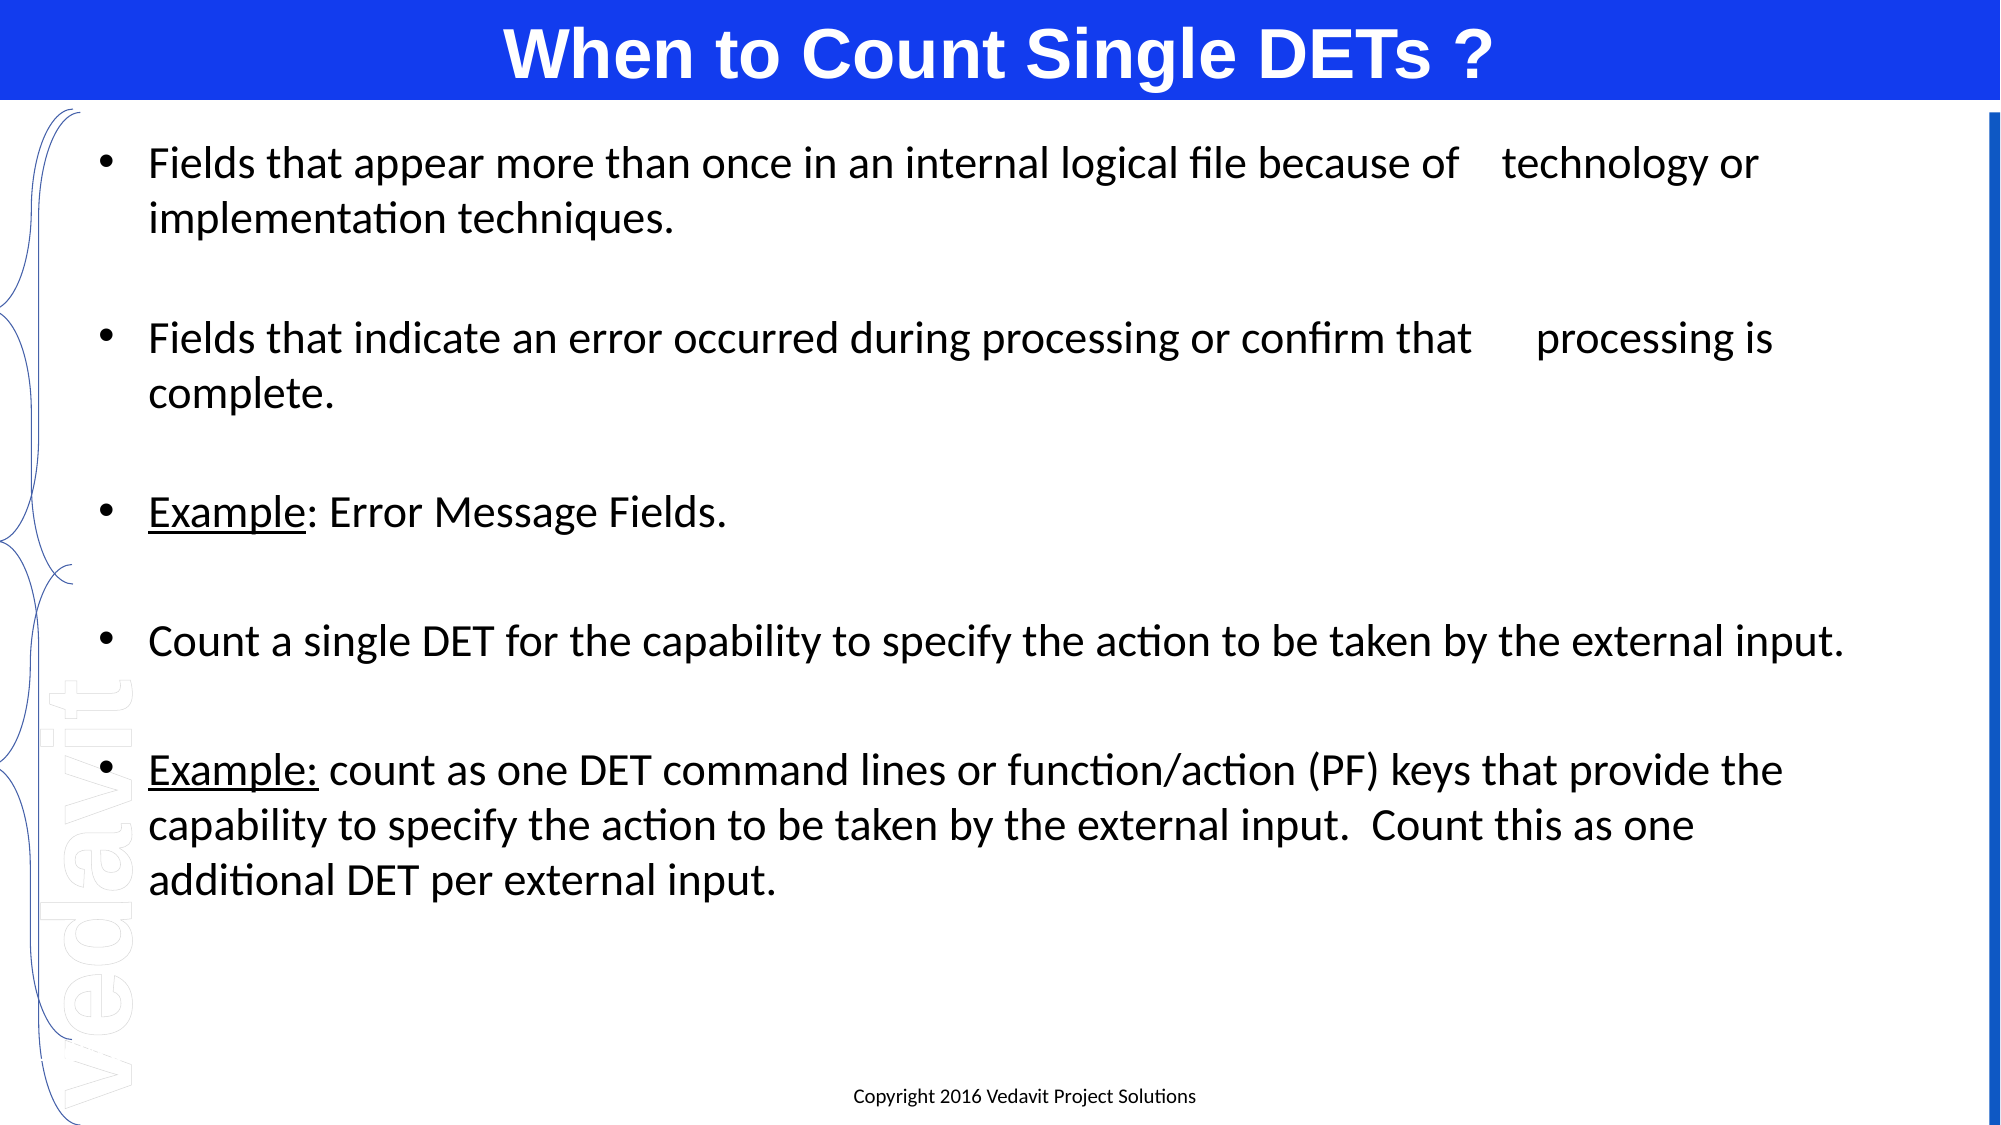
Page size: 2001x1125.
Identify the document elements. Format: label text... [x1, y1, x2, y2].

list Fields that appear more than once in an internal logical file because of technology or implementation techniques. Fields that indicate an error occurred during processing or confirm that processing is complete. Example: Error Message Fields. Count a single DET for the capability to specify the action to be taken by the external input. Example: count as one DET command lines or function/action (PF) keys that provide the capability to specify the action to be taken by the external input. Count this as one additional DET per external input. [83, 125, 1884, 975]
title When to Count Single DETs ? [0, 0, 2000, 100]
footer Slide # [0, 1025, 475, 1100]
